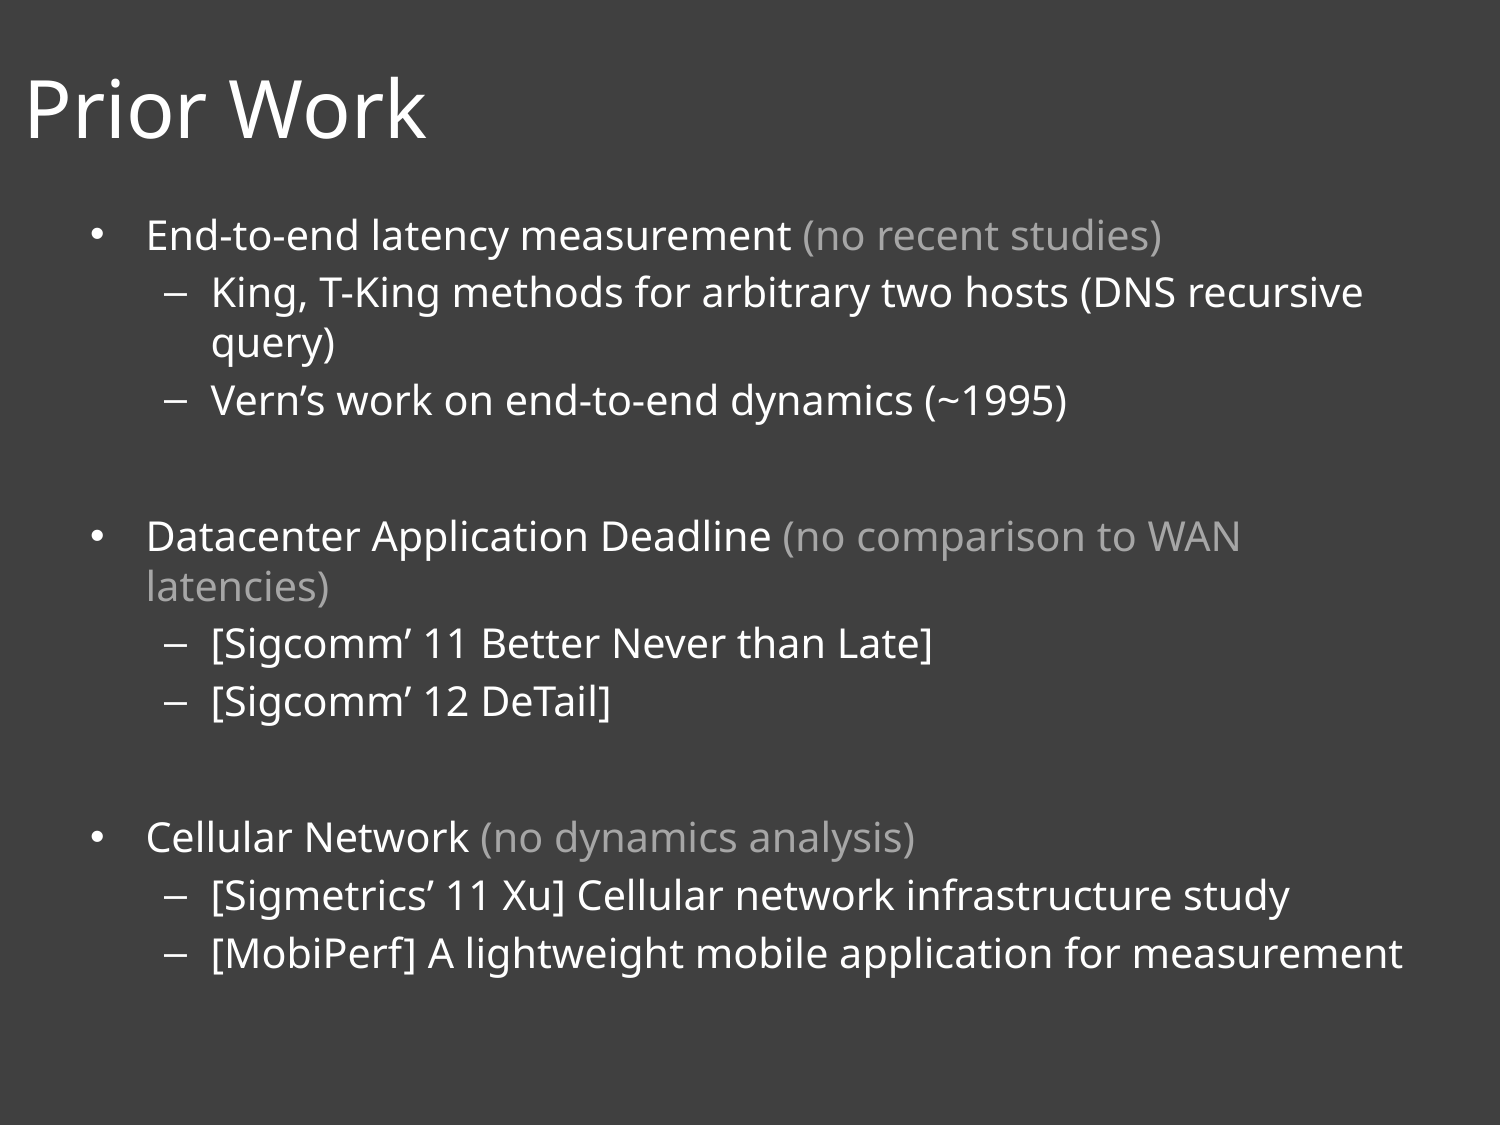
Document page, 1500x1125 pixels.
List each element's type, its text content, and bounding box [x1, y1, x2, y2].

list End-to-end latency measurement (no recent studies) King, T-King methods for arbitrary two hosts (DNS recursive query) Vern’s work on end-to-end dynamics (~1995) Datacenter Application Deadline (no comparison to WAN latencies) [Sigcomm’ 11 Better Never than Late] [Sigcomm’ 12 DeTail] Cellular Network (no dynamics analysis) [Sigmetrics’ 11 Xu] Cellular network infrastructure study [MobiPerf] A lightweight mobile application for measurement [75, 201, 1425, 1005]
title Prior Work [0, 45, 451, 168]
